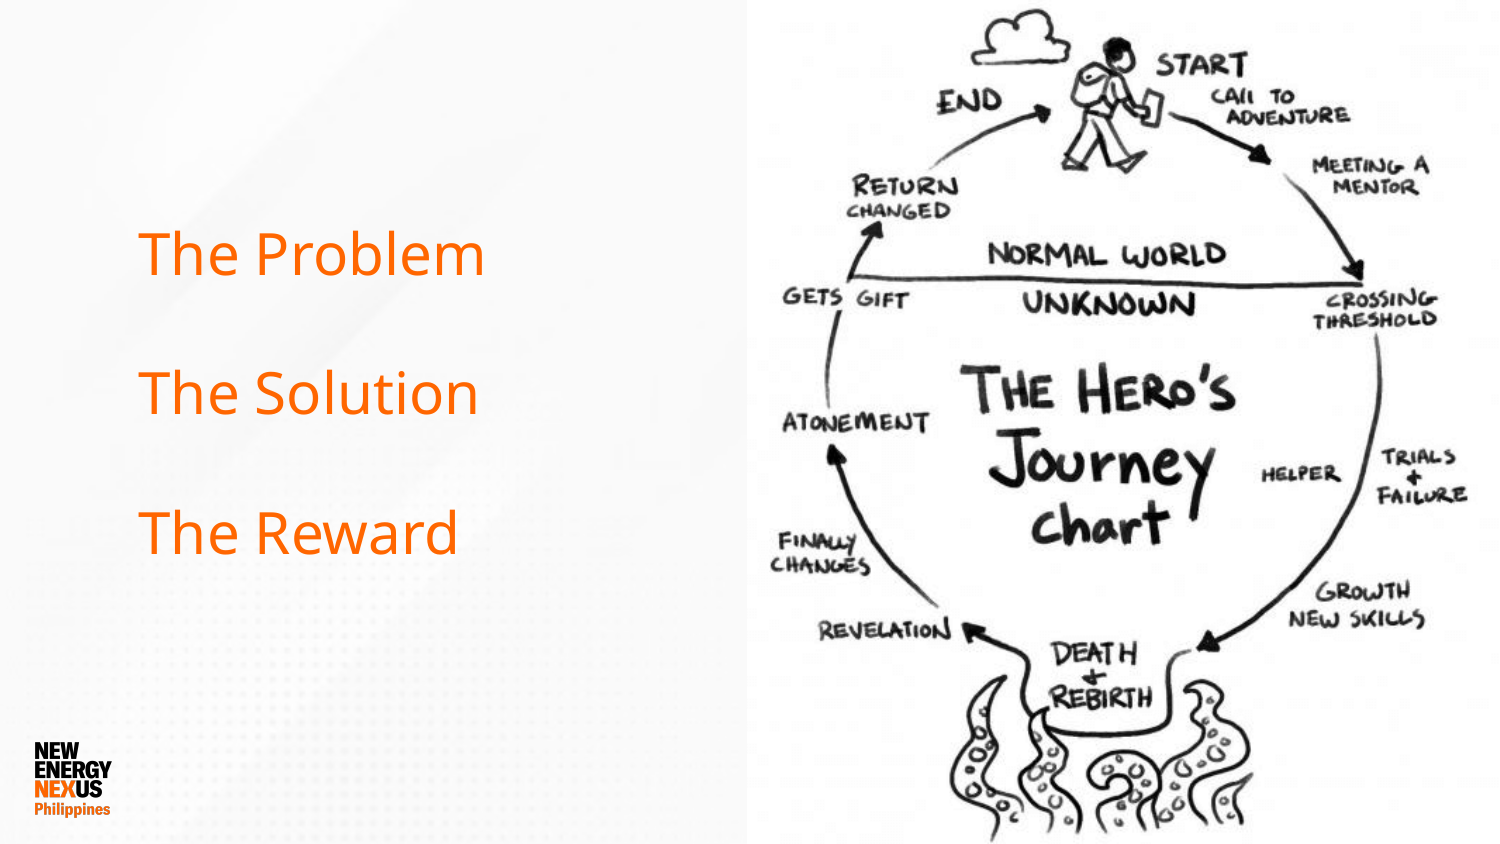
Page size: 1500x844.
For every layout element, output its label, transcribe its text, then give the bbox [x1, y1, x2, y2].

title The Problem The Solution The Reward [123, 201, 689, 586]
picture [34, 741, 113, 821]
picture [747, 0, 1500, 844]
